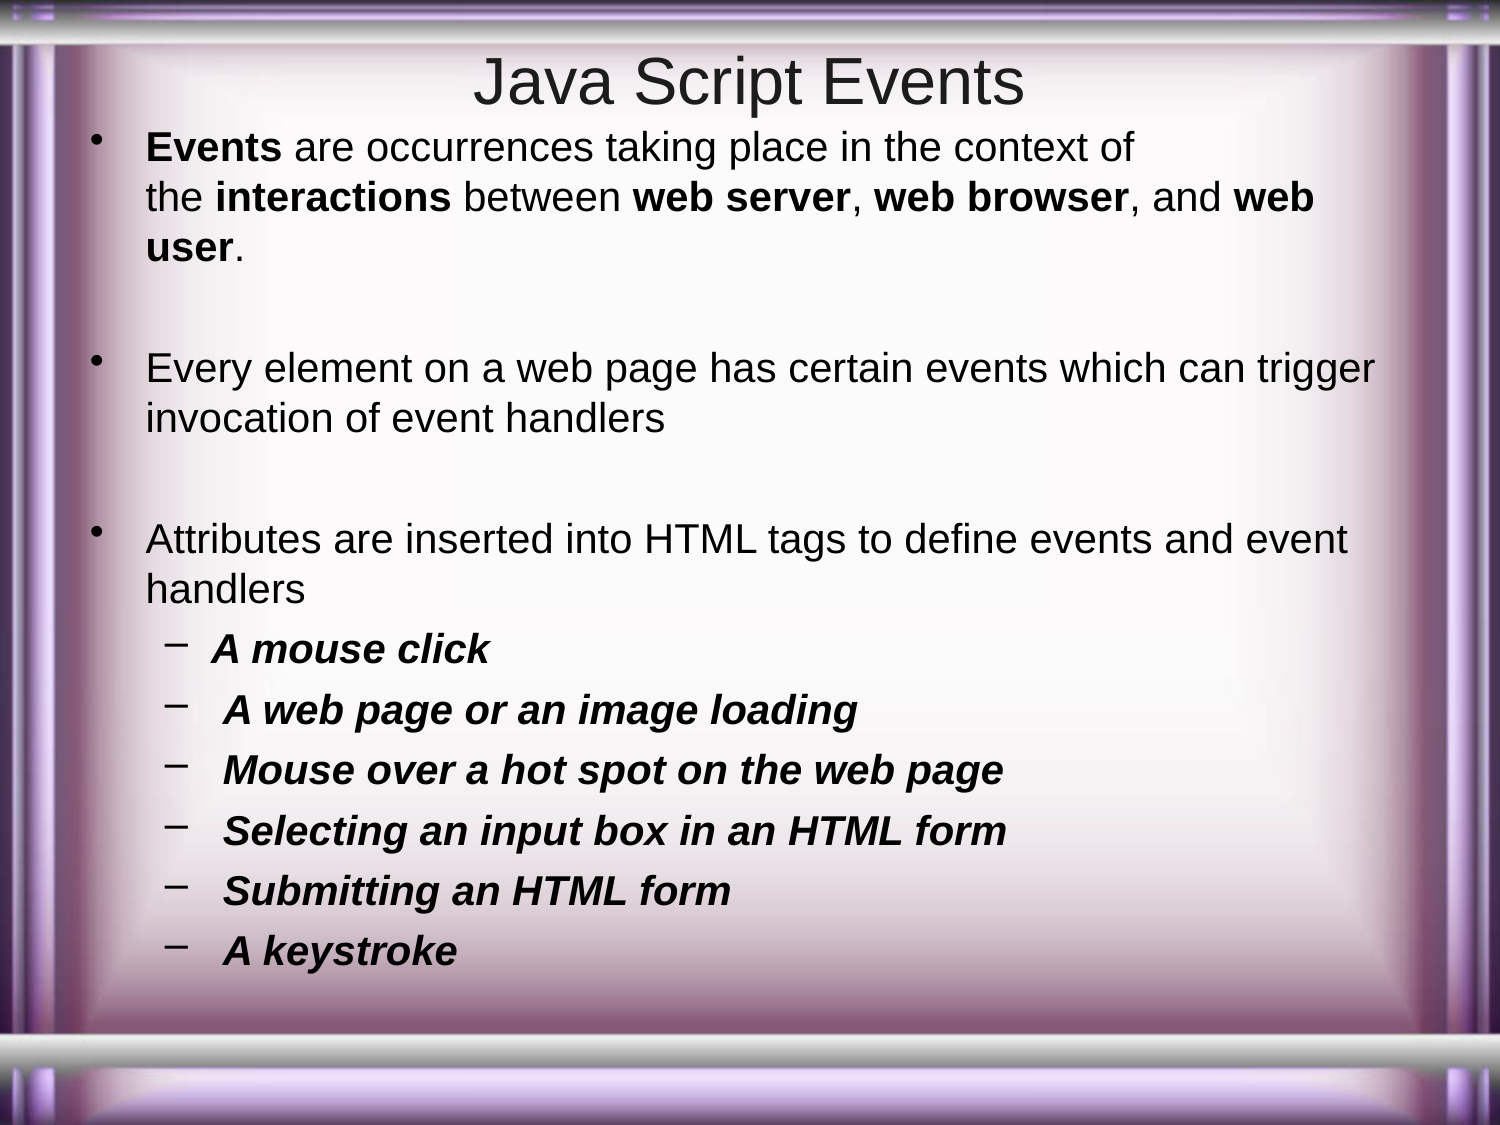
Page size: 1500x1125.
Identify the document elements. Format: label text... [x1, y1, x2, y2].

text_box Events are occurrences taking place in the context of the interactions between web server, web browser, and web user. Every element on a web page has certain events which can trigger invocation of event handlers Attributes are inserted into HTML tags to define events and event handlers A mouse click A web page or an image loading Mouse over a hot spot on the web page Selecting an input box in an HTML form Submitting an HTML form A keystroke [74, 112, 1425, 1005]
picture [0, 0, 1500, 1125]
text_box Java Script Events [74, 43, 1425, 112]
